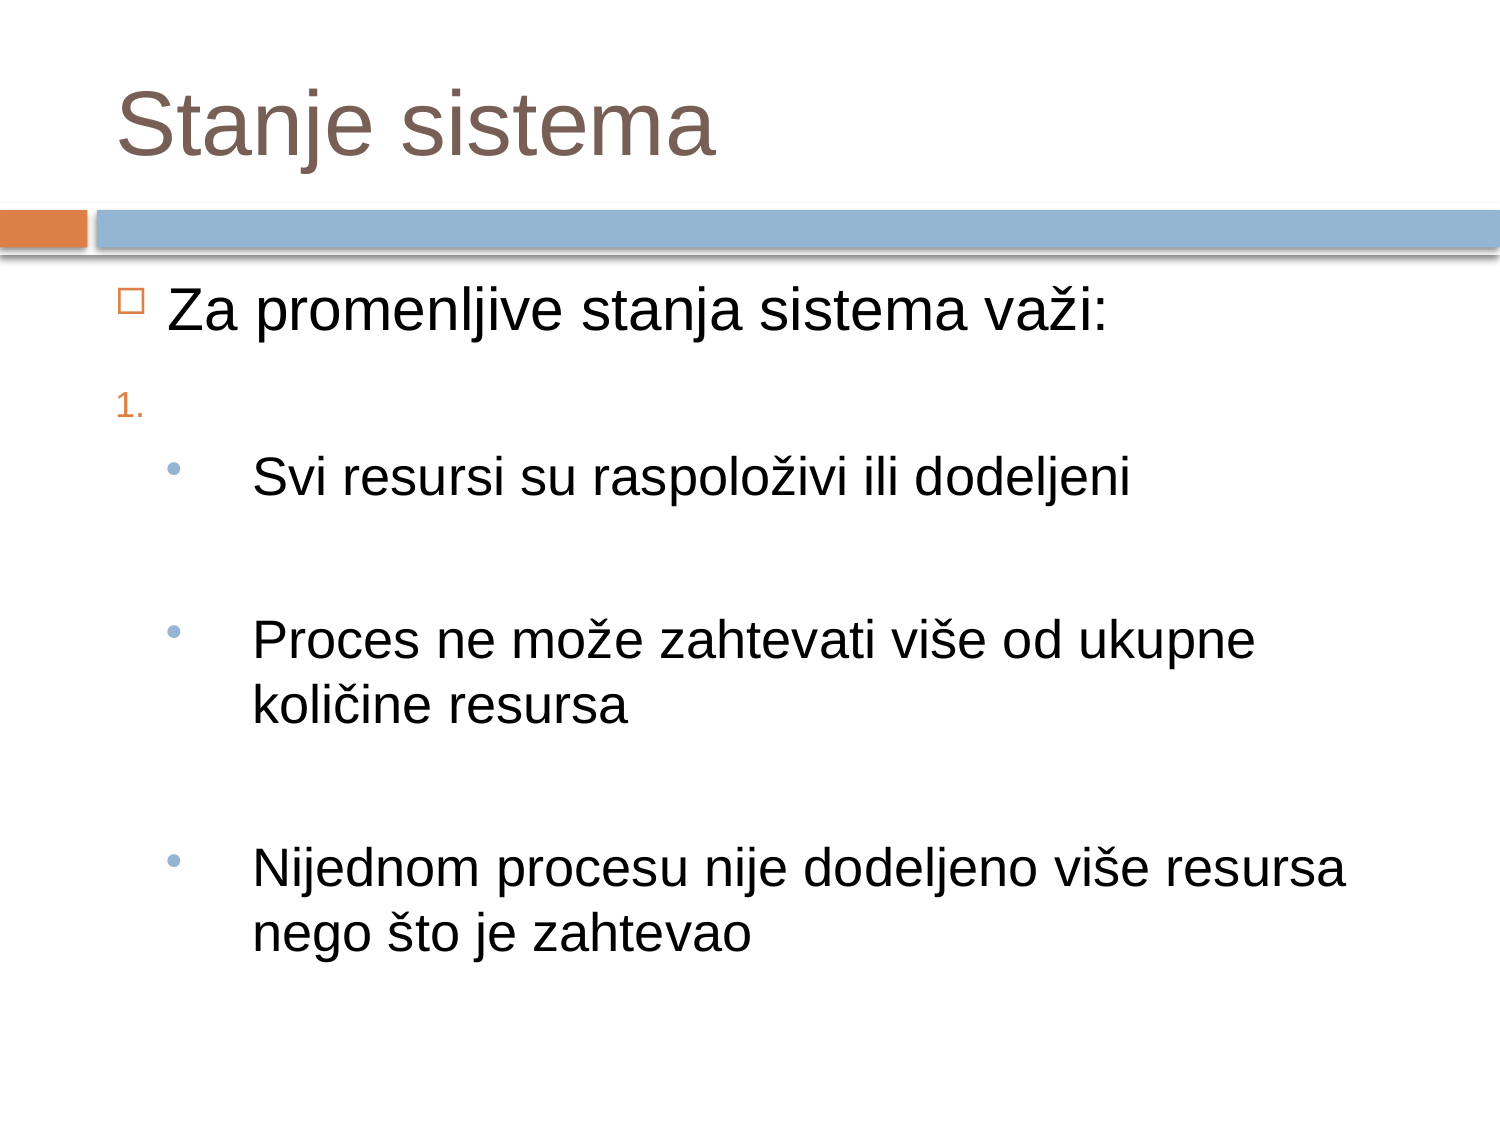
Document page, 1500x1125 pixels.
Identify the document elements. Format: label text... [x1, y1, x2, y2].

title Stanje sistema [100, 37, 1438, 200]
